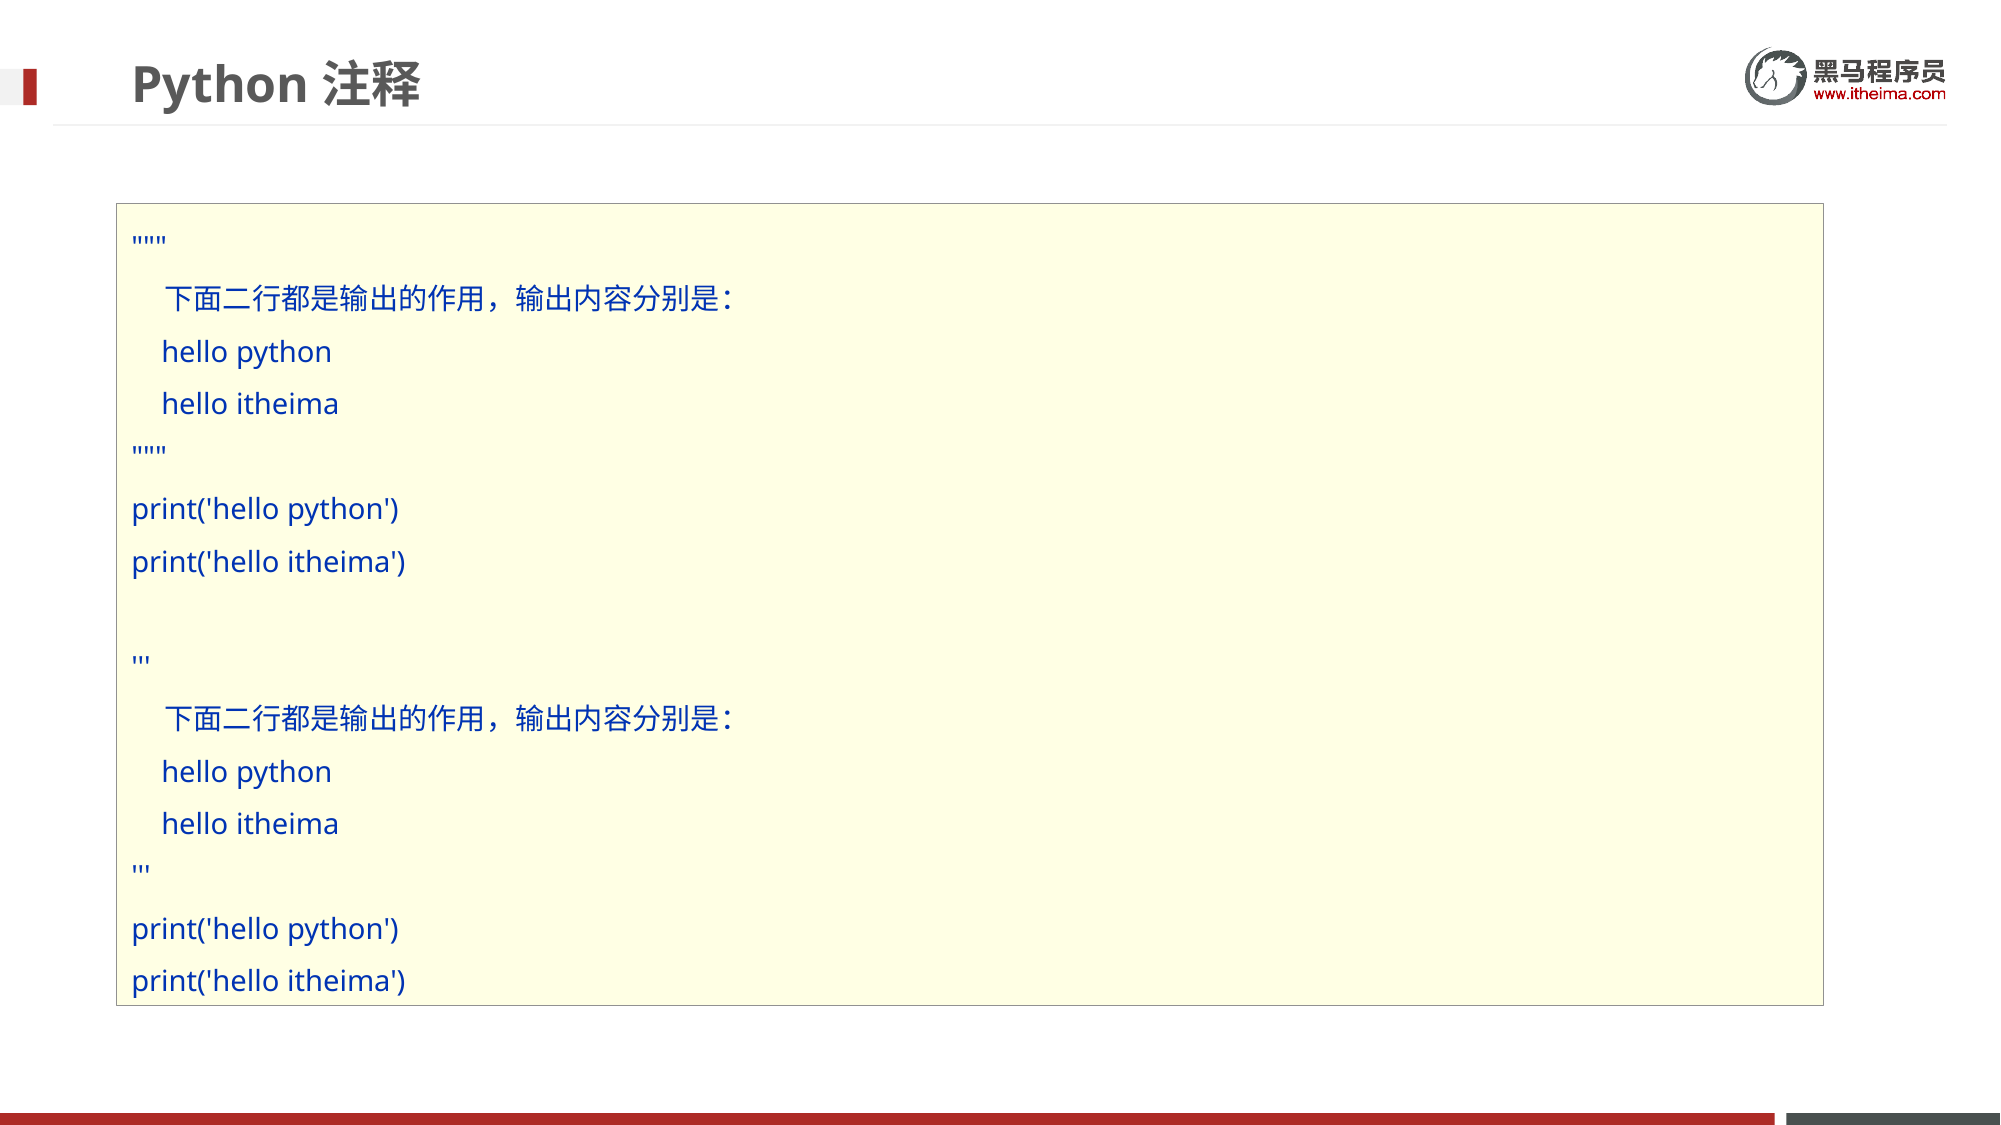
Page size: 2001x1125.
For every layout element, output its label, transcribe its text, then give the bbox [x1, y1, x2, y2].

text_box """ 下⾯二⾏都是输出的作⽤，输出内容分别是： hello python hello itheima """ print('hello python') print('hello itheima') ''' 下⾯二⾏都是输出的作⽤，输出内容分别是： hello python hello itheima ''' print('hello python') print('hello itheima') [116, 203, 1824, 1005]
title Python注释 [116, 40, 1556, 125]
picture [1744, 46, 1946, 106]
